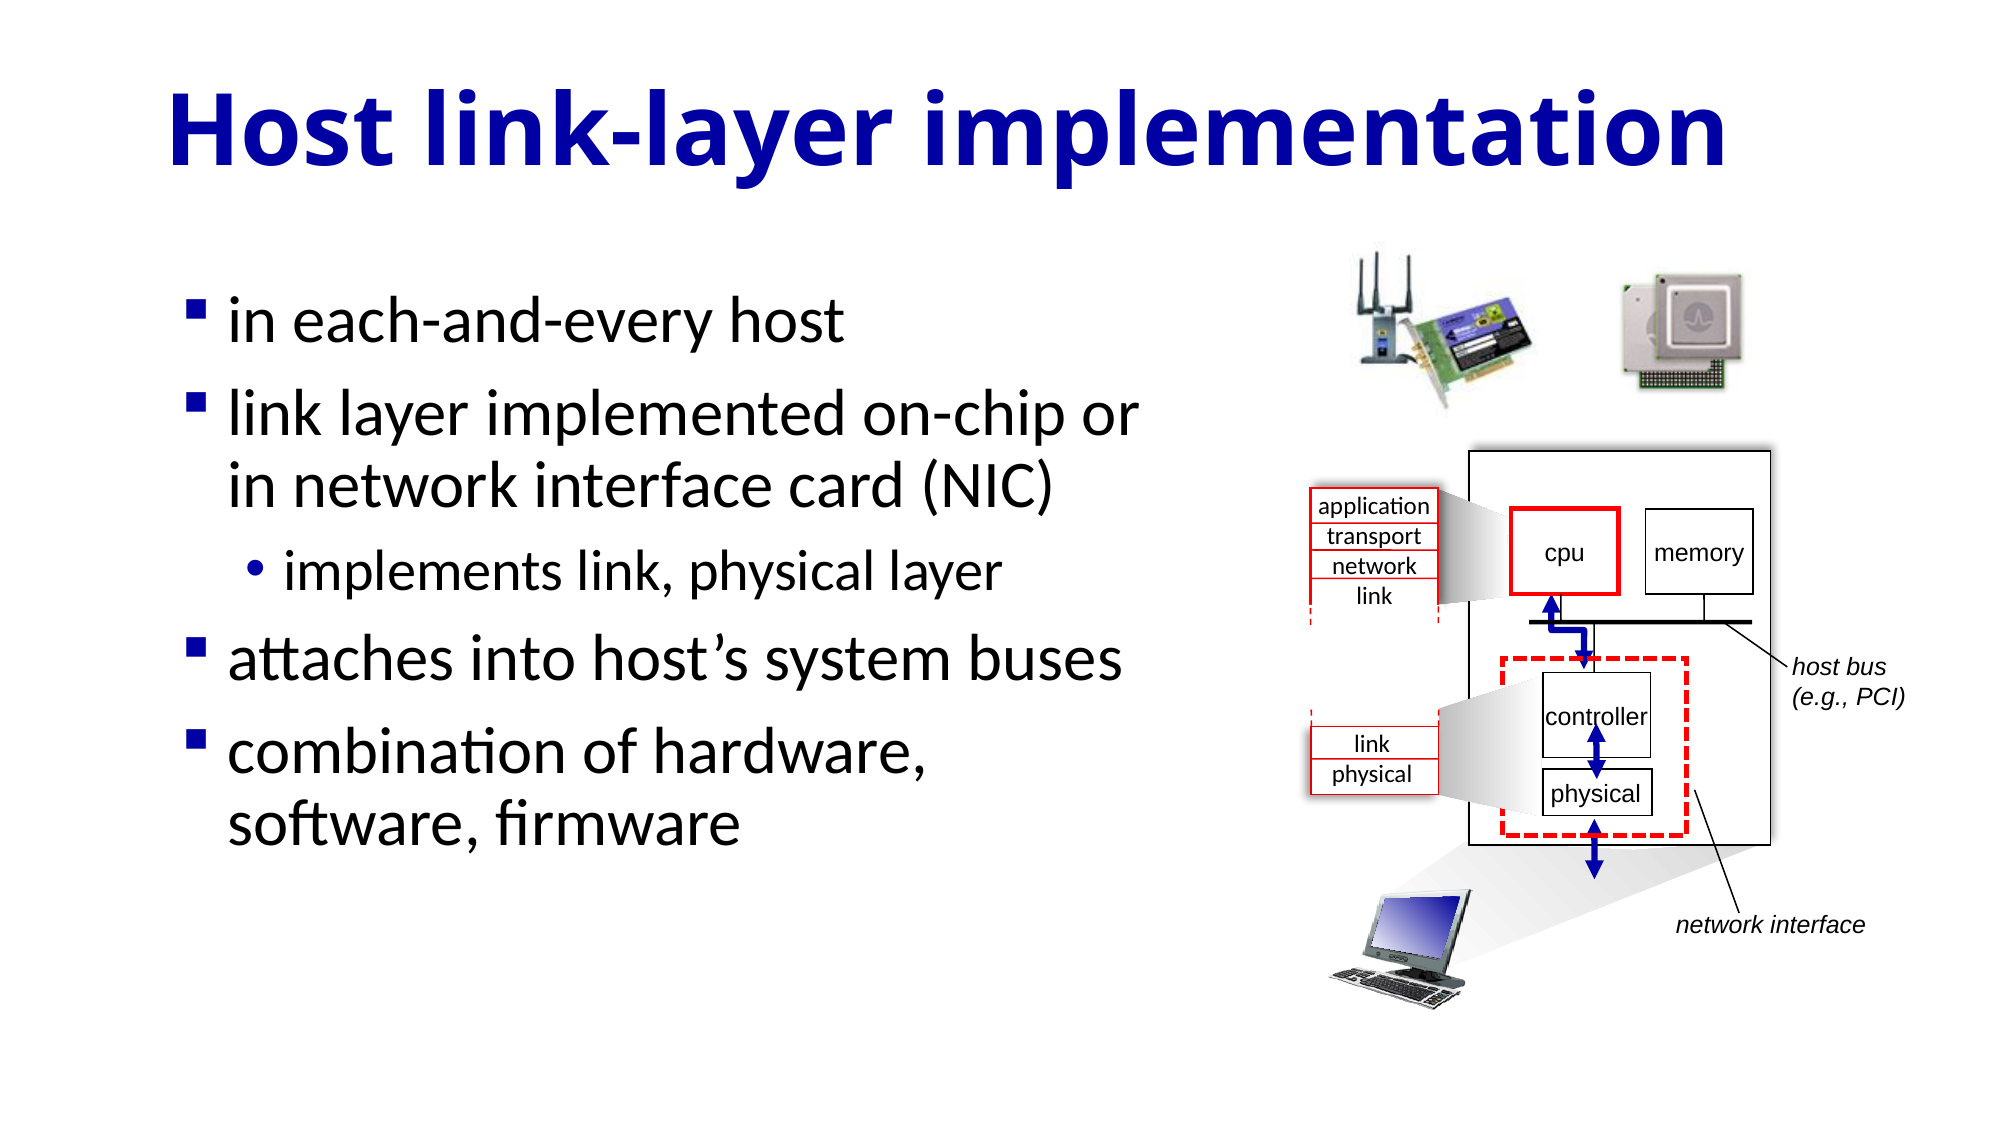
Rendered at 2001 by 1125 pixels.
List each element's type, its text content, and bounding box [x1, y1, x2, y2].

title Host link-layer implementation [149, 59, 1875, 207]
text_box physical [1535, 836, 1594, 846]
picture [1606, 255, 1758, 407]
text_box cpu [1542, 508, 1619, 594]
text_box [1300, 482, 1542, 817]
picture [1349, 228, 1537, 422]
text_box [1294, 883, 1477, 1019]
text_box [1469, 451, 1771, 845]
text_box [1545, 594, 1560, 622]
text_box memory [1645, 509, 1754, 595]
text_box [1551, 623, 1591, 658]
text_box [1502, 658, 1687, 836]
text_box host bus (e.g., PCI) [1777, 643, 1948, 718]
text_box [1405, 842, 1753, 957]
text_box network interface [1661, 900, 1882, 946]
text_box physical [1595, 836, 1657, 846]
text_box in each-and-every host link layer implemented on-chip or in network interface card (NIC) implements link, physical layer attaches into host’s system buses combination of hardware, software, firmware [154, 277, 1170, 1042]
text_box [1588, 836, 1601, 880]
